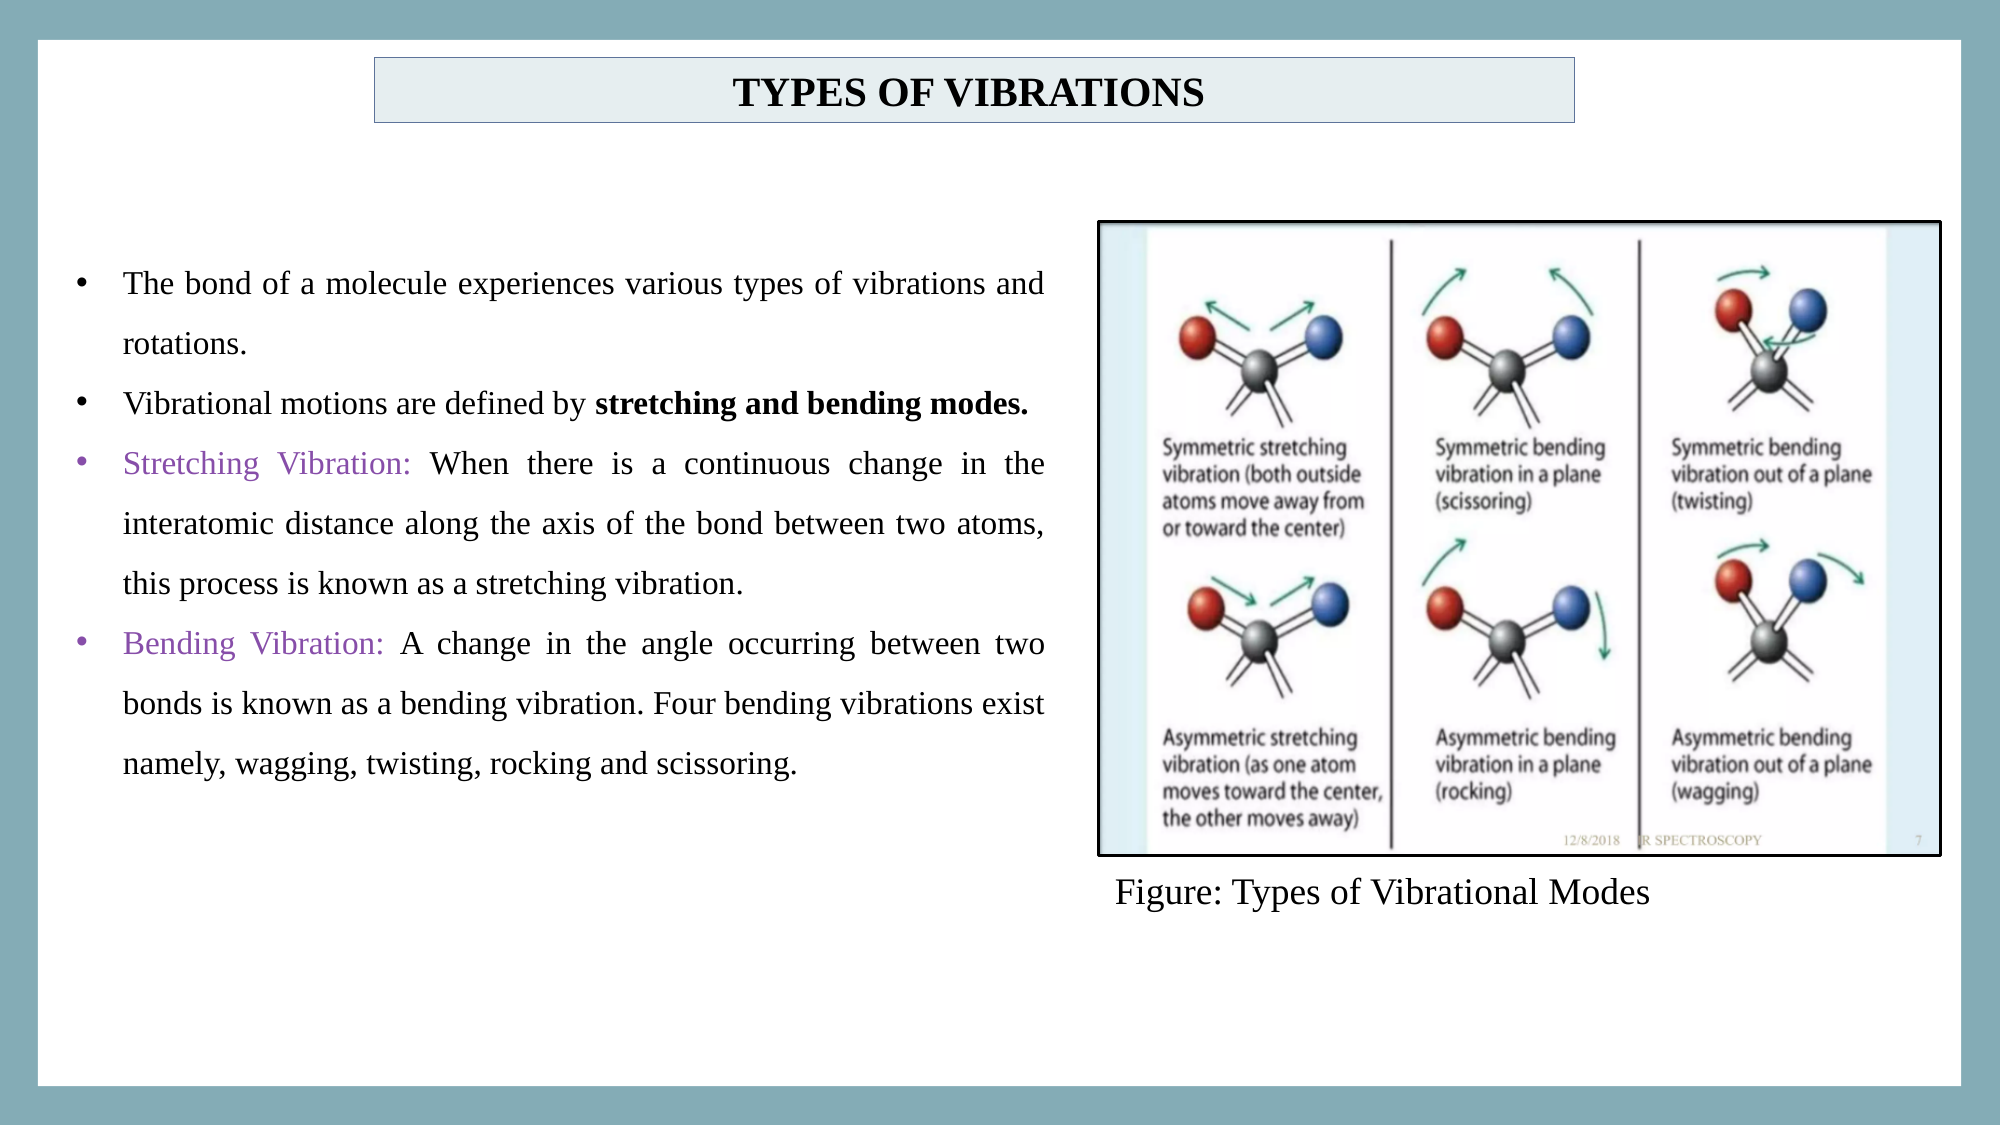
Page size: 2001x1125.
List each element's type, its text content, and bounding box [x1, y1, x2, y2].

text_box Figure: Types of Vibrational Modes [1100, 859, 2000, 920]
picture [1099, 222, 1940, 854]
text_box TYPES OF VIBRATIONS [374, 57, 1575, 123]
text_box The bond of a molecule experiences various types of vibrations and rotations. Vibrational motions are defined by stretching and bending modes. Stretching Vibration: When there is a continuous change in the interatomic distance along the axis of the bond between two atoms, this process is known as a stretching vibration. Bending Vibration: A change in the angle occurring between two bonds is known as a bending vibration. Four bending vibrations exist namely, wagging, twisting, rocking and scissoring. [61, 234, 1062, 789]
